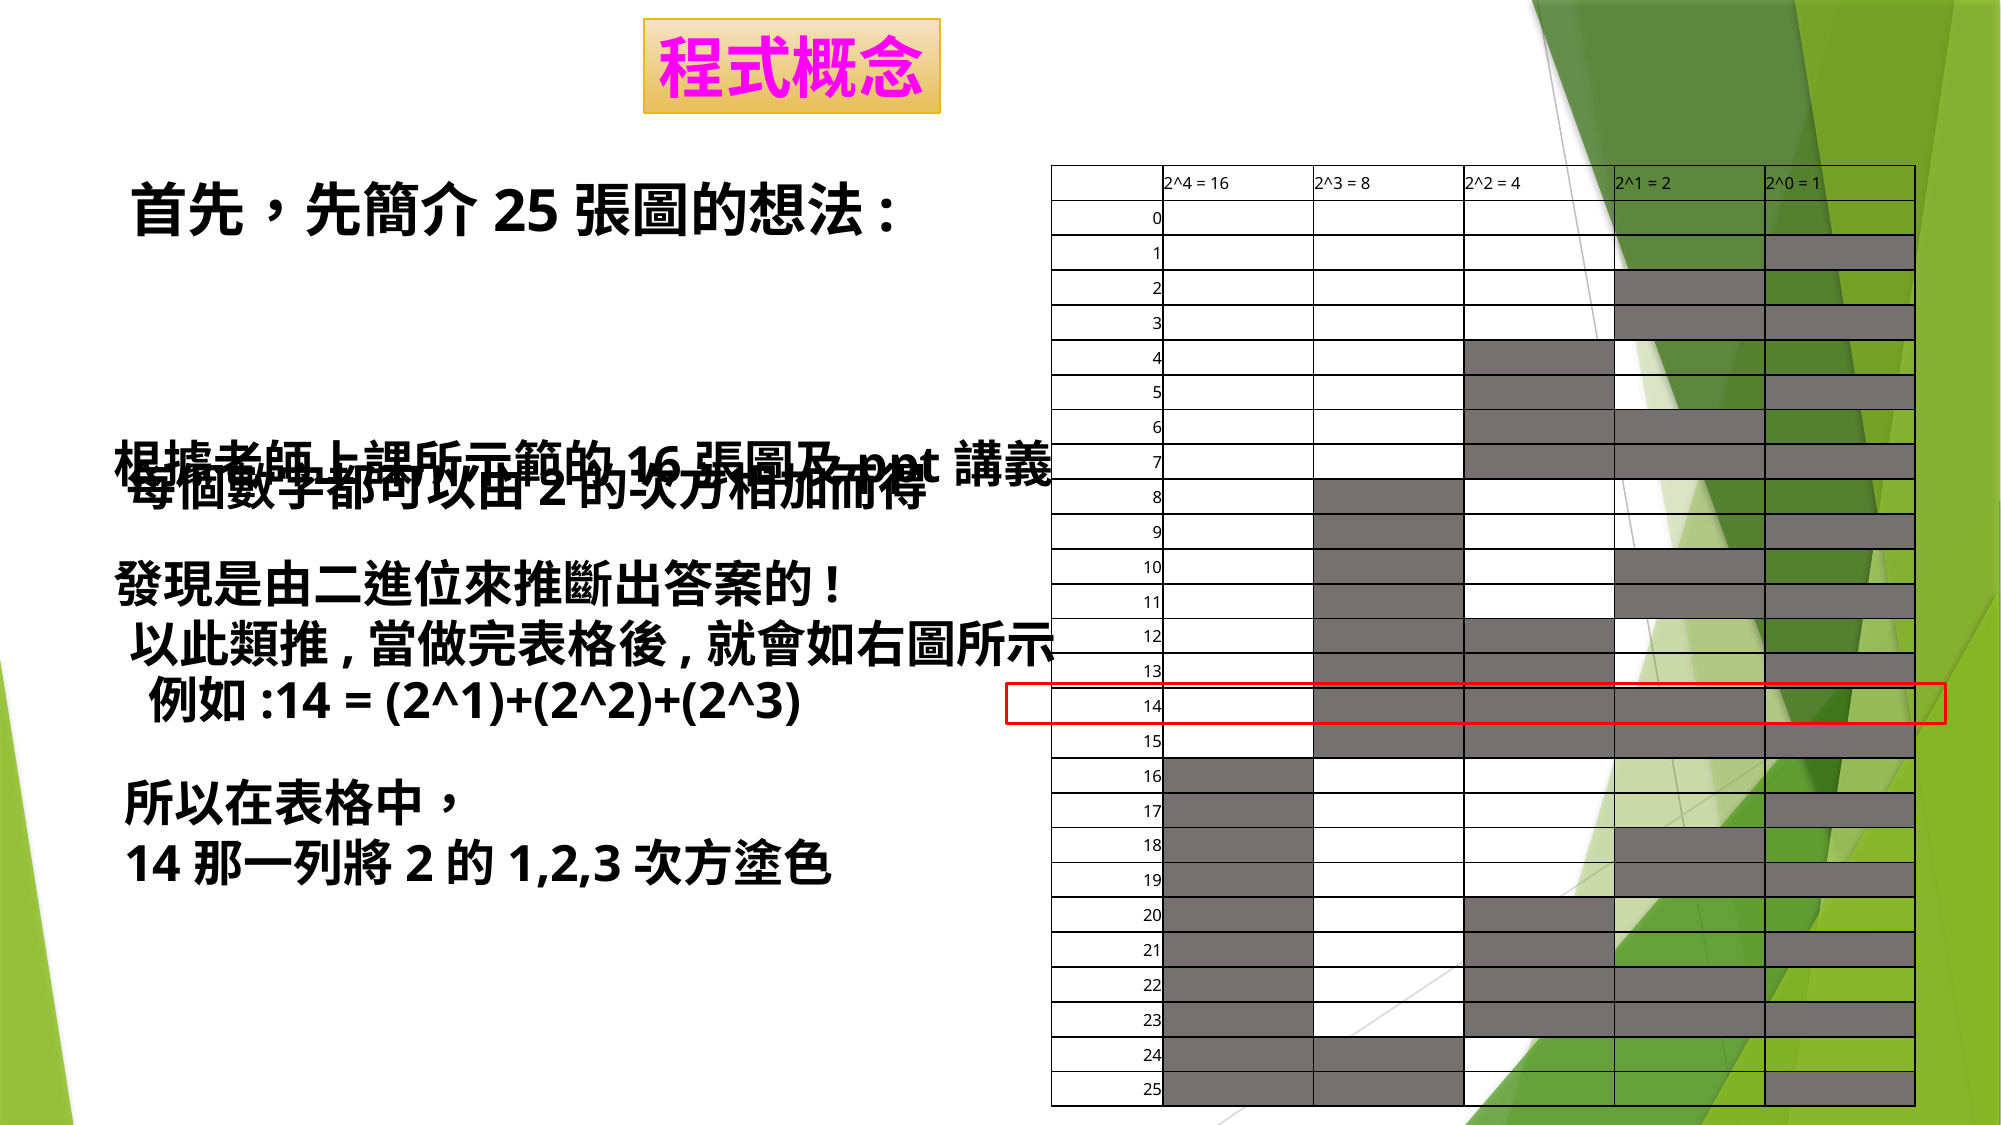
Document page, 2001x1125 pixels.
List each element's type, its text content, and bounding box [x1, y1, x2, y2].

table_cell [1164, 201, 1313, 234]
table_cell [1766, 271, 1914, 304]
table_cell 11 [1052, 585, 1162, 618]
table_cell [1465, 1038, 1614, 1071]
table_cell 2 [1052, 271, 1162, 304]
table_cell [1314, 898, 1463, 931]
table_cell [1615, 898, 1764, 931]
table_cell [1766, 236, 1914, 269]
table_cell [1465, 376, 1614, 409]
text_box 所以在表格中， 14那一列將2的1,2,3次方塗色 [109, 763, 849, 899]
table_cell [1164, 898, 1313, 931]
table_cell [1615, 725, 1764, 757]
table_cell [1766, 480, 1914, 513]
table_cell [1164, 1003, 1313, 1036]
table_cell [1766, 1072, 1914, 1105]
table_cell [1615, 863, 1764, 896]
table_cell [1766, 1038, 1914, 1071]
table_cell [1615, 794, 1764, 827]
table_cell [1615, 306, 1764, 339]
table_cell [1164, 863, 1313, 896]
table_cell [1164, 306, 1313, 339]
table_cell [1314, 410, 1463, 443]
table_cell [1314, 515, 1463, 548]
table_cell [1766, 933, 1914, 966]
text_box 例如:14 = (2^1)+(2^2)+(2^3) [133, 680, 817, 737]
table_cell [1314, 654, 1463, 682]
table_cell [1766, 306, 1914, 339]
table_cell 17 [1052, 794, 1162, 827]
table_cell [1164, 759, 1313, 792]
table_cell [1314, 828, 1463, 862]
table_cell [1465, 236, 1614, 269]
table_cell [1465, 445, 1614, 478]
table_cell 16 [1052, 759, 1162, 792]
table_cell [1615, 236, 1764, 269]
table_cell [1465, 828, 1614, 862]
table_cell [1314, 445, 1463, 478]
table_cell [1766, 1003, 1914, 1036]
table_cell [1615, 410, 1764, 443]
text_box [1005, 682, 1947, 725]
table_cell 0 [1052, 201, 1162, 234]
table_cell 4 [1052, 341, 1162, 374]
table_cell [1465, 725, 1614, 757]
table_cell [1766, 201, 1914, 234]
table_cell 15 [1052, 725, 1162, 757]
table_cell [1615, 828, 1764, 862]
text_box 首先，先簡介25張圖的想法: [114, 165, 911, 251]
text_box 根據老師上課所示範的16張圖及ppt講義 發現是由二進位來推斷出答案的! [98, 425, 1051, 621]
table_cell [1465, 515, 1614, 548]
table_cell [1314, 376, 1463, 409]
table_cell [1615, 759, 1764, 792]
table_cell [1615, 654, 1764, 682]
table_cell 20 [1052, 898, 1162, 931]
table_cell [1164, 480, 1313, 513]
table_cell [1465, 480, 1614, 513]
table_cell [1465, 933, 1614, 966]
table_cell [1164, 445, 1313, 478]
table_cell 25 [1052, 1072, 1162, 1105]
table_cell 24 [1052, 1038, 1162, 1071]
table_cell [1314, 480, 1463, 513]
table_cell [1766, 794, 1914, 827]
table_cell [1465, 1003, 1614, 1036]
table_cell [1615, 376, 1764, 409]
table_cell [1314, 271, 1463, 304]
table_cell [1615, 341, 1764, 374]
table_cell [1465, 271, 1614, 304]
table_cell 13 [1052, 654, 1162, 682]
table_cell [1465, 201, 1614, 234]
table_cell 9 [1052, 515, 1162, 548]
table_cell [1465, 794, 1614, 827]
table_cell [1164, 794, 1313, 827]
table_cell [1314, 585, 1463, 618]
table_cell 21 [1052, 933, 1162, 966]
table_cell [1615, 515, 1764, 548]
table_cell 12 [1052, 619, 1162, 652]
table_cell 6 [1052, 410, 1162, 443]
table_cell [1164, 1072, 1313, 1105]
table_cell [1314, 201, 1463, 234]
table_cell [1615, 1003, 1764, 1036]
table_cell [1615, 933, 1764, 966]
table_header 2^3 = 8 [1314, 166, 1463, 200]
table_cell [1615, 1038, 1764, 1071]
table_cell 7 [1052, 445, 1162, 478]
table_cell [1465, 410, 1614, 443]
table_cell [1615, 271, 1764, 304]
table_cell [1766, 898, 1914, 931]
text_box 程式概念 [643, 18, 941, 114]
table_cell [1766, 725, 1914, 757]
table_cell [1314, 1072, 1463, 1105]
table_cell [1164, 236, 1313, 269]
table_cell [1314, 933, 1463, 966]
table_cell [1766, 828, 1914, 862]
table_cell [1314, 550, 1463, 583]
table_cell [1164, 271, 1313, 304]
table_cell [1465, 759, 1614, 792]
table_cell [1314, 759, 1463, 792]
text_box 以此類推,當做完表格後,就會如右圖所示 [114, 604, 1051, 680]
table_cell [1766, 550, 1914, 583]
table_cell [1314, 968, 1463, 1001]
table_header 2^4 = 16 [1164, 166, 1313, 200]
table_cell [1314, 725, 1463, 757]
table_cell 3 [1052, 306, 1162, 339]
table_cell [1164, 376, 1313, 409]
table_cell [1465, 619, 1614, 652]
table_cell [1465, 968, 1614, 1001]
table_cell 1 [1052, 236, 1162, 269]
table_cell 18 [1052, 828, 1162, 862]
table_cell [1314, 341, 1463, 374]
table_cell [1465, 654, 1614, 682]
table_header [1052, 166, 1162, 200]
table_cell 10 [1052, 550, 1162, 583]
table_cell [1465, 863, 1614, 896]
table_cell [1164, 828, 1313, 862]
table_cell [1615, 619, 1764, 652]
table_cell [1164, 410, 1313, 443]
table_cell [1465, 898, 1614, 931]
table_cell [1766, 376, 1914, 409]
table_cell [1766, 341, 1914, 374]
table_cell [1615, 445, 1764, 478]
table_cell [1766, 619, 1914, 652]
table_cell [1766, 968, 1914, 1001]
table_cell 8 [1052, 480, 1162, 513]
table_cell [1164, 968, 1313, 1001]
table_header 2^2 = 4 [1465, 166, 1614, 200]
table_cell [1164, 1038, 1313, 1071]
table_cell [1314, 1003, 1463, 1036]
table_cell [1314, 1038, 1463, 1071]
table_cell [1615, 550, 1764, 583]
table_cell [1465, 585, 1614, 618]
table_cell [1615, 585, 1764, 618]
table_cell [1164, 933, 1313, 966]
table_cell 5 [1052, 376, 1162, 409]
table_cell [1766, 410, 1914, 443]
table_cell [1766, 585, 1914, 618]
table_cell [1615, 968, 1764, 1001]
table_cell [1465, 341, 1614, 374]
table_cell [1314, 619, 1463, 652]
table_cell [1164, 515, 1313, 548]
table_cell [1465, 306, 1614, 339]
table_cell [1164, 654, 1313, 682]
table_cell [1164, 619, 1313, 652]
table_cell [1615, 480, 1764, 513]
table_cell [1766, 515, 1914, 548]
table_cell [1164, 725, 1313, 757]
table_header 2^0 = 1 [1766, 166, 1914, 200]
table_cell [1766, 863, 1914, 896]
table_cell [1164, 550, 1313, 583]
table_cell 19 [1052, 863, 1162, 896]
table_cell 22 [1052, 968, 1162, 1001]
table_cell [1766, 759, 1914, 792]
table_cell [1465, 1072, 1614, 1105]
table_cell [1615, 1072, 1764, 1105]
table_cell [1615, 201, 1764, 234]
table_cell 23 [1052, 1003, 1162, 1036]
table_cell [1164, 341, 1313, 374]
table_cell [1314, 306, 1463, 339]
text_box 每個數字都可以由2的次方相加而得 [111, 448, 944, 523]
table_cell [1314, 236, 1463, 269]
table_cell [1314, 794, 1463, 827]
table_cell [1465, 550, 1614, 583]
table_cell [1766, 445, 1914, 478]
table_cell [1766, 654, 1914, 682]
table_header 2^1 = 2 [1615, 166, 1764, 200]
table_cell [1314, 863, 1463, 896]
table_cell [1164, 585, 1313, 618]
